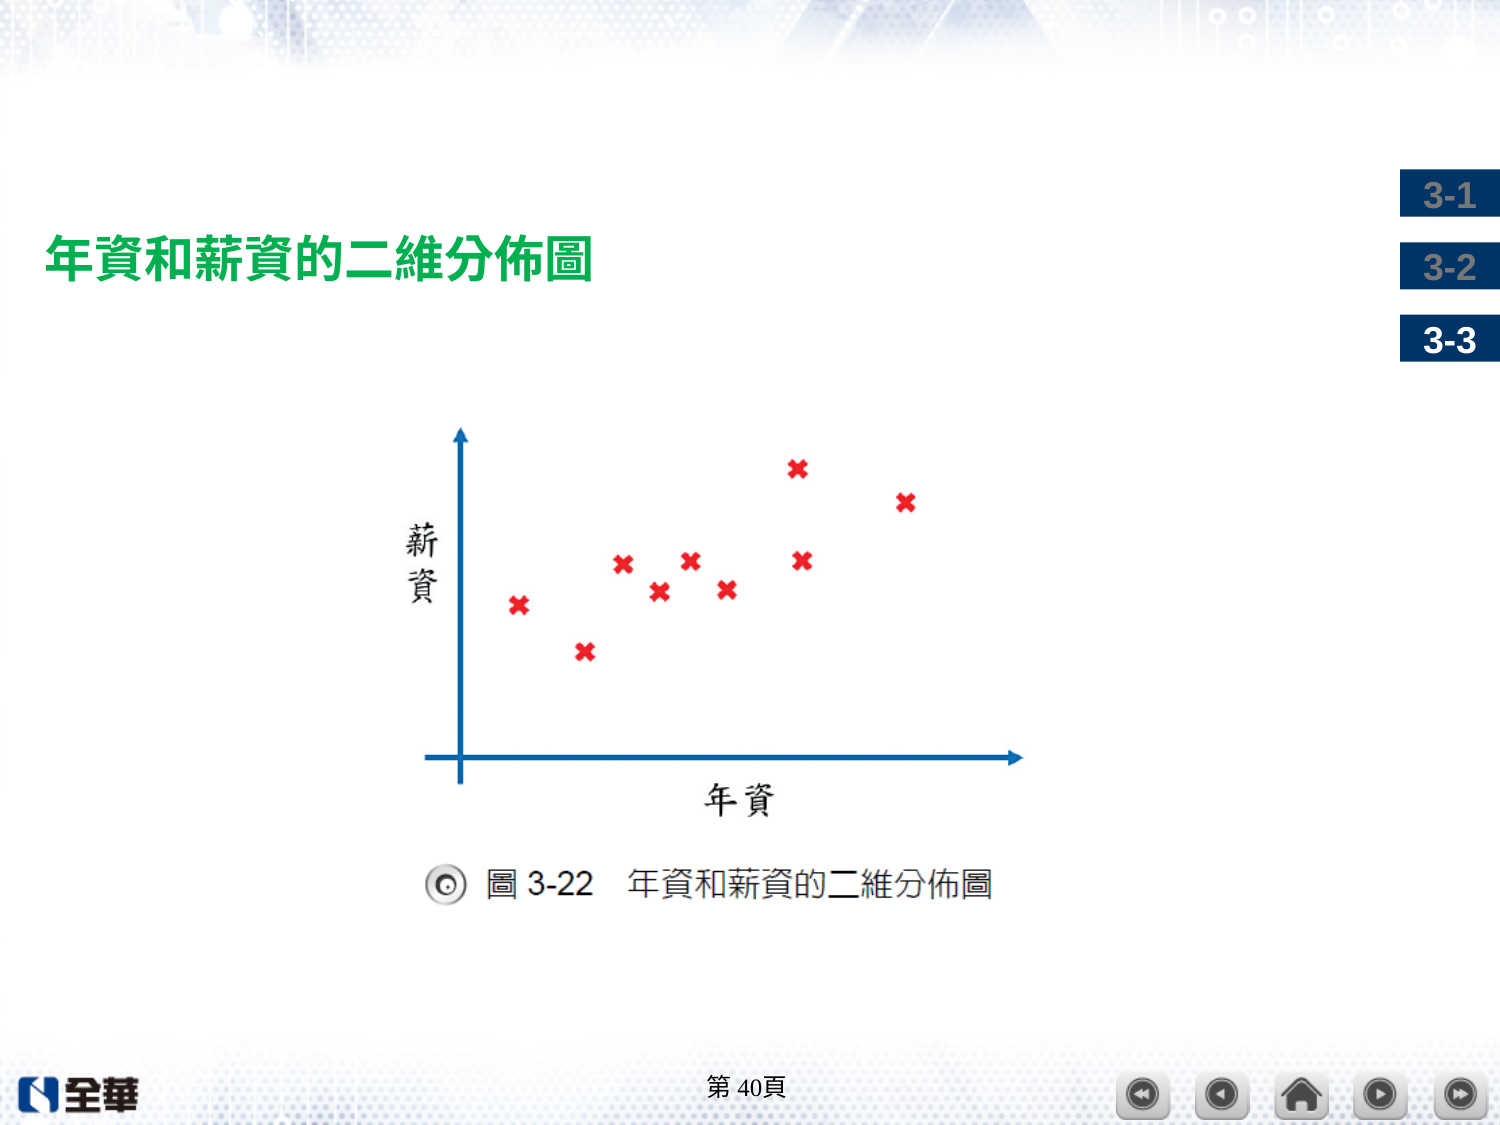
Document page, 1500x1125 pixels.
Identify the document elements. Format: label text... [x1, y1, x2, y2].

list 年資和薪資的二維分佈圖 [29, 219, 1386, 1048]
picture [0, 0, 1500, 1125]
